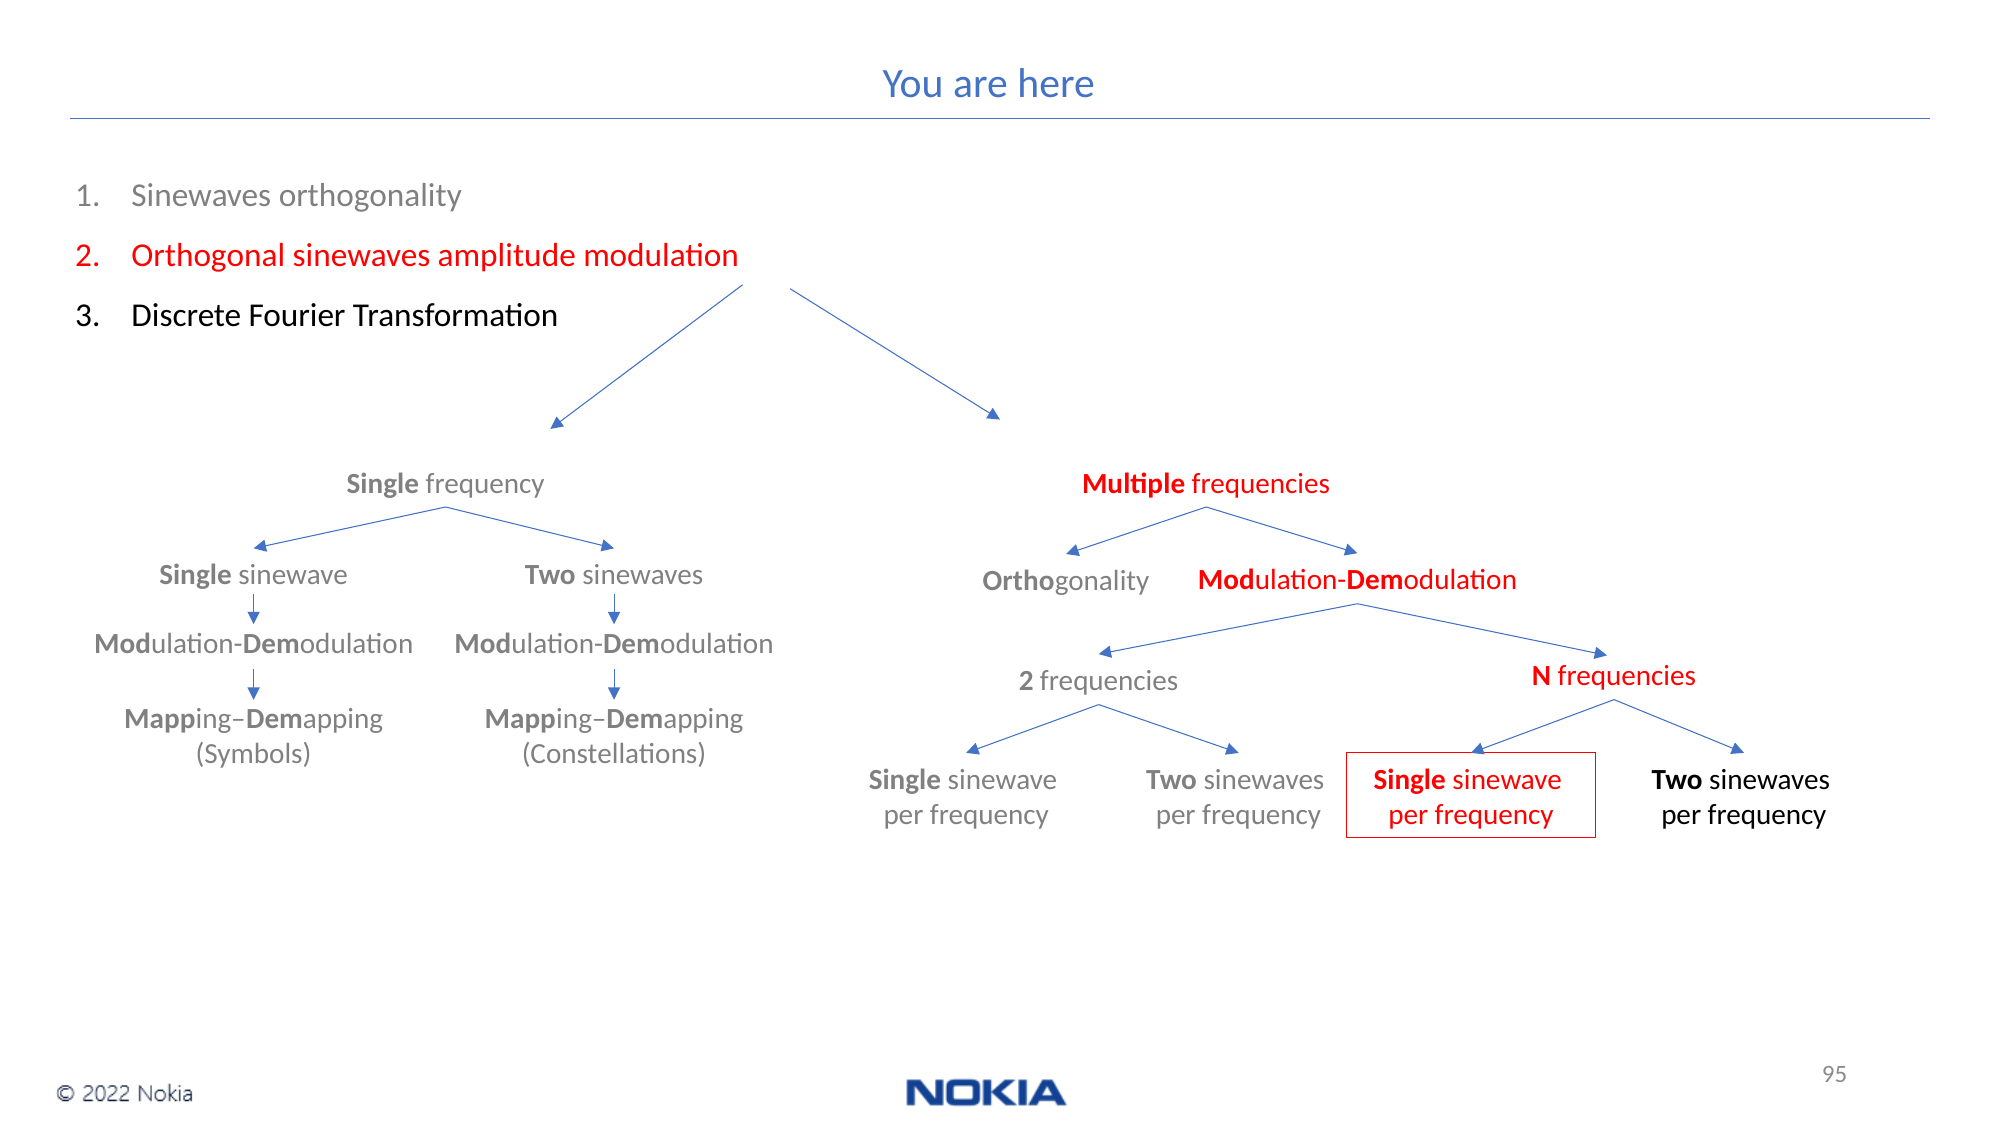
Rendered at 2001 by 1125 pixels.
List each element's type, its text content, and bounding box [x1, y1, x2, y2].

picture [36, 1066, 1167, 1111]
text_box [550, 284, 1001, 429]
slide_number 95 [1412, 1042, 1863, 1103]
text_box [60, 145, 1853, 839]
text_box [59, 44, 1930, 119]
